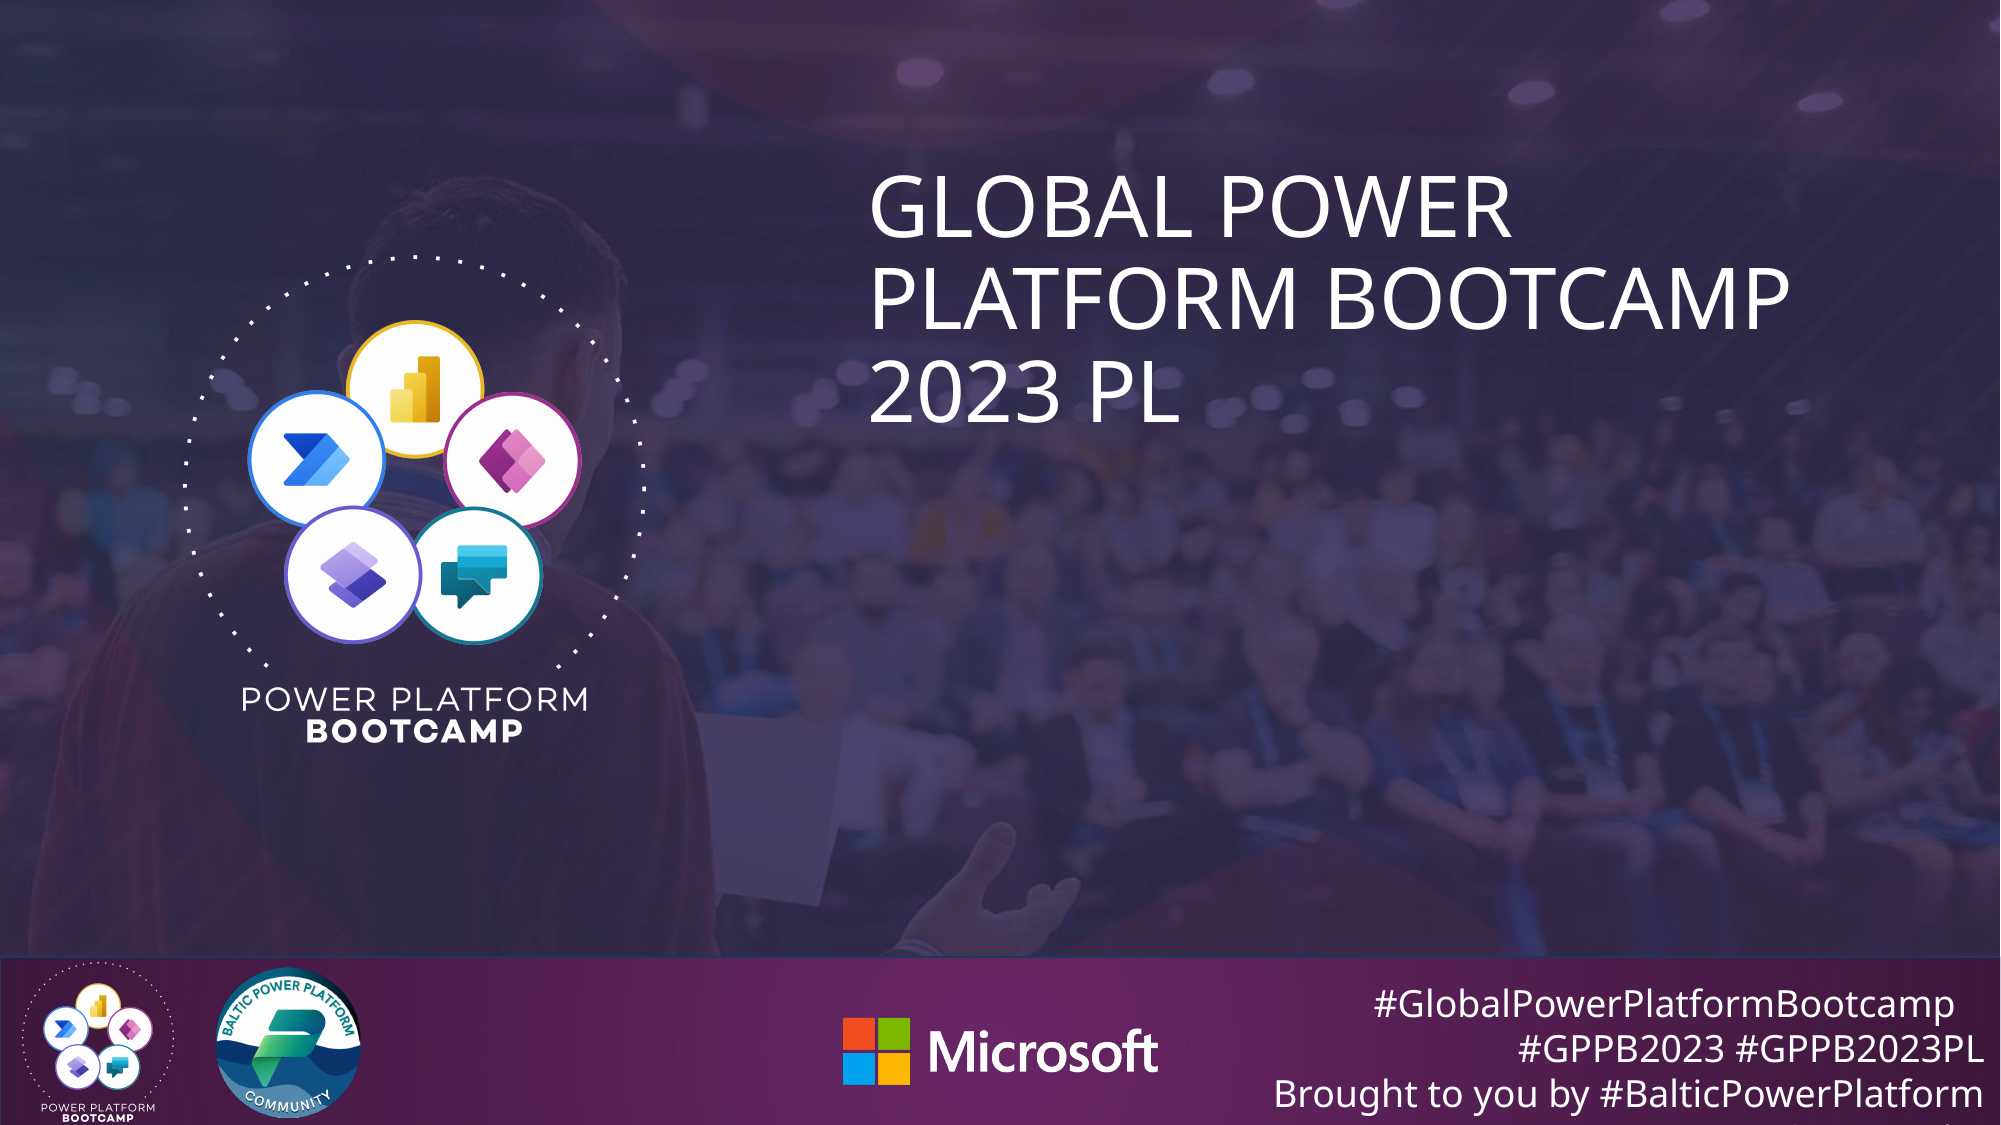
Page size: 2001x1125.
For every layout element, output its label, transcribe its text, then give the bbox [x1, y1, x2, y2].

picture [799, 977, 1201, 1125]
picture [183, 255, 646, 743]
picture [197, 949, 379, 1125]
picture [22, 962, 174, 1122]
title GLOBAL POWER PLATFORM BOOTCAMP 2023 PL [852, 27, 1964, 449]
